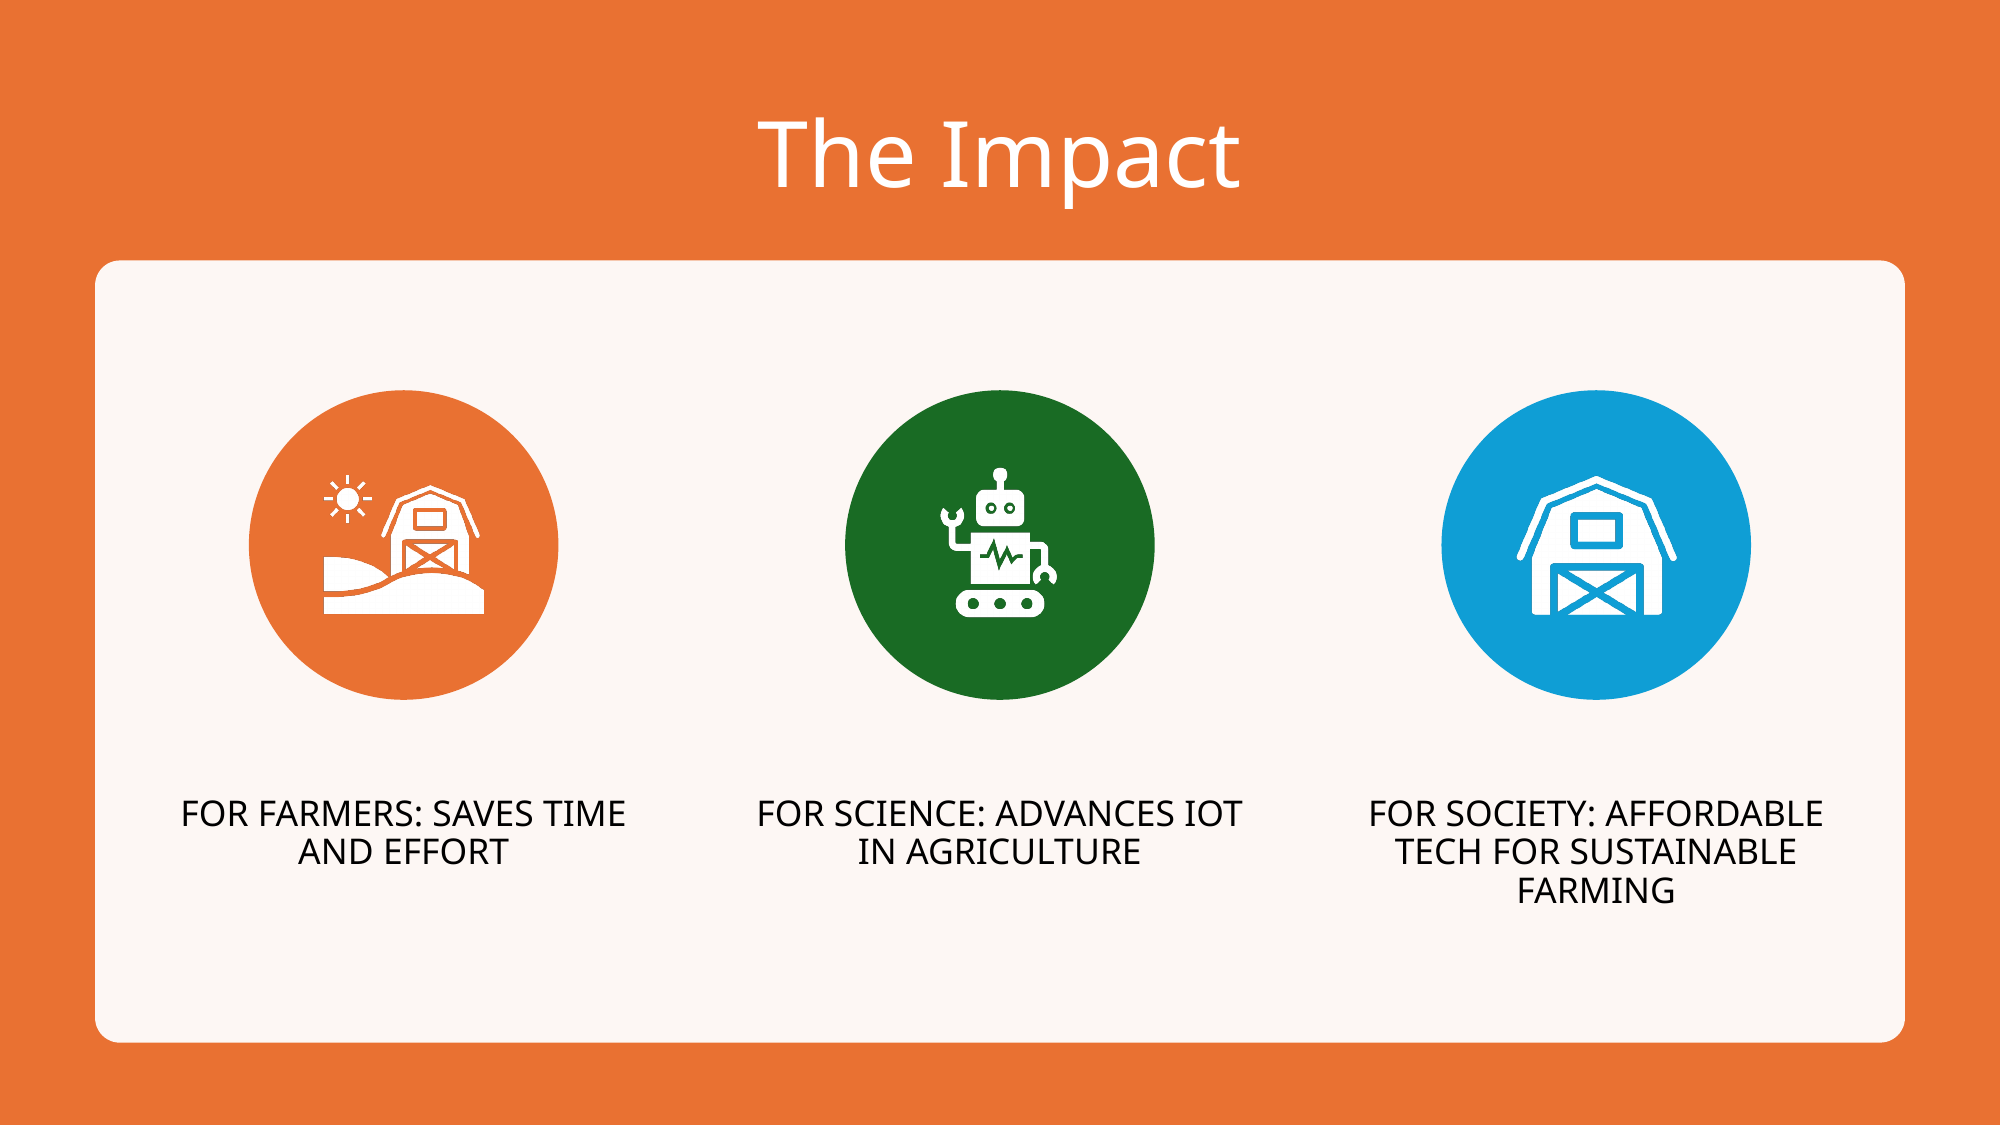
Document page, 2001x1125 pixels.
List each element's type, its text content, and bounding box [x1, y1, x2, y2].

text_box [0, 0, 2000, 1125]
text_box [93, 258, 1907, 1045]
title The Impact [137, 75, 1863, 241]
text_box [136, 294, 1863, 1010]
